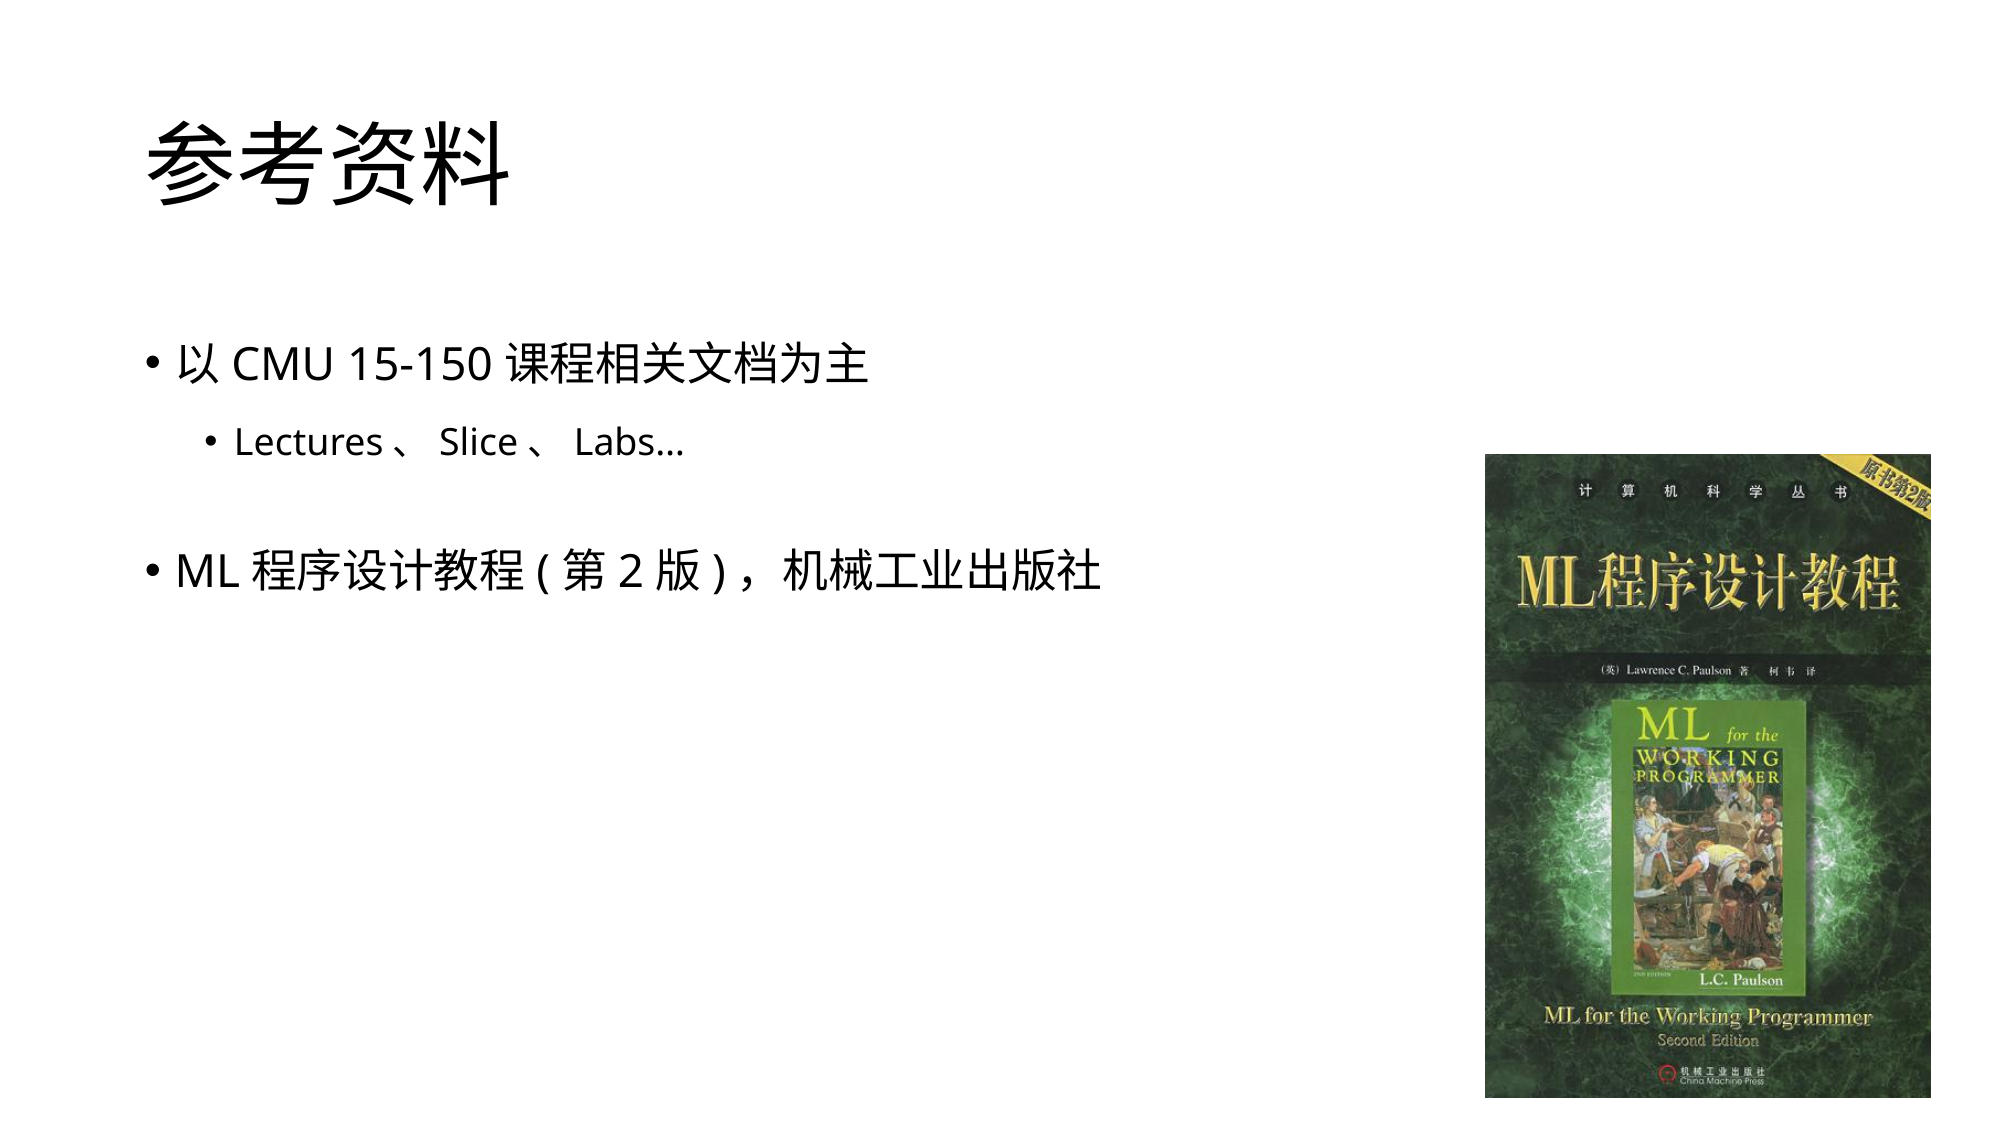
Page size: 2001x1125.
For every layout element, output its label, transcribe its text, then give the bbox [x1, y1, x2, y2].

picture [1485, 454, 1931, 1099]
list 以CMU 15-150课程相关文档为主 Lectures、Slice、Labs… ML程序设计教程(第2版)，机械工业出版社 [136, 298, 1292, 646]
title 参考资料 [136, 59, 1863, 278]
